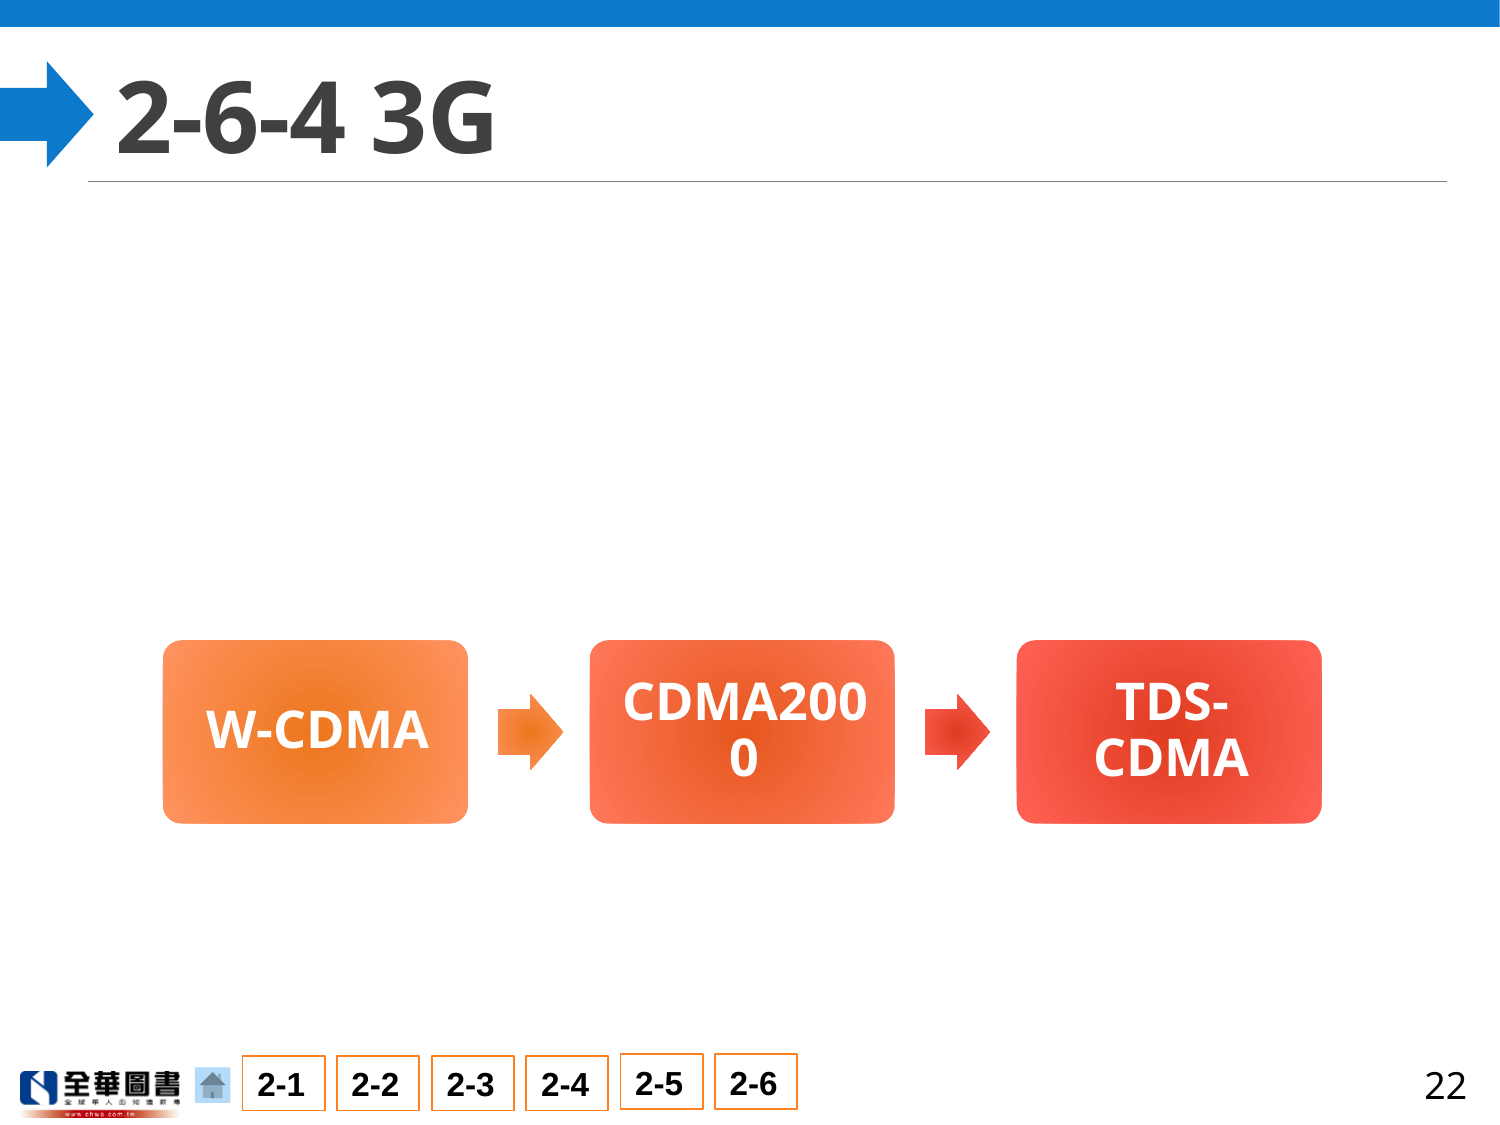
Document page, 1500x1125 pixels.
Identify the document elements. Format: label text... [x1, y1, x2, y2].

picture [20, 1071, 180, 1118]
slide_number 22 [1320, 1057, 1483, 1118]
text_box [161, 617, 1323, 847]
title 2-6-4 3G [100, 47, 1447, 182]
